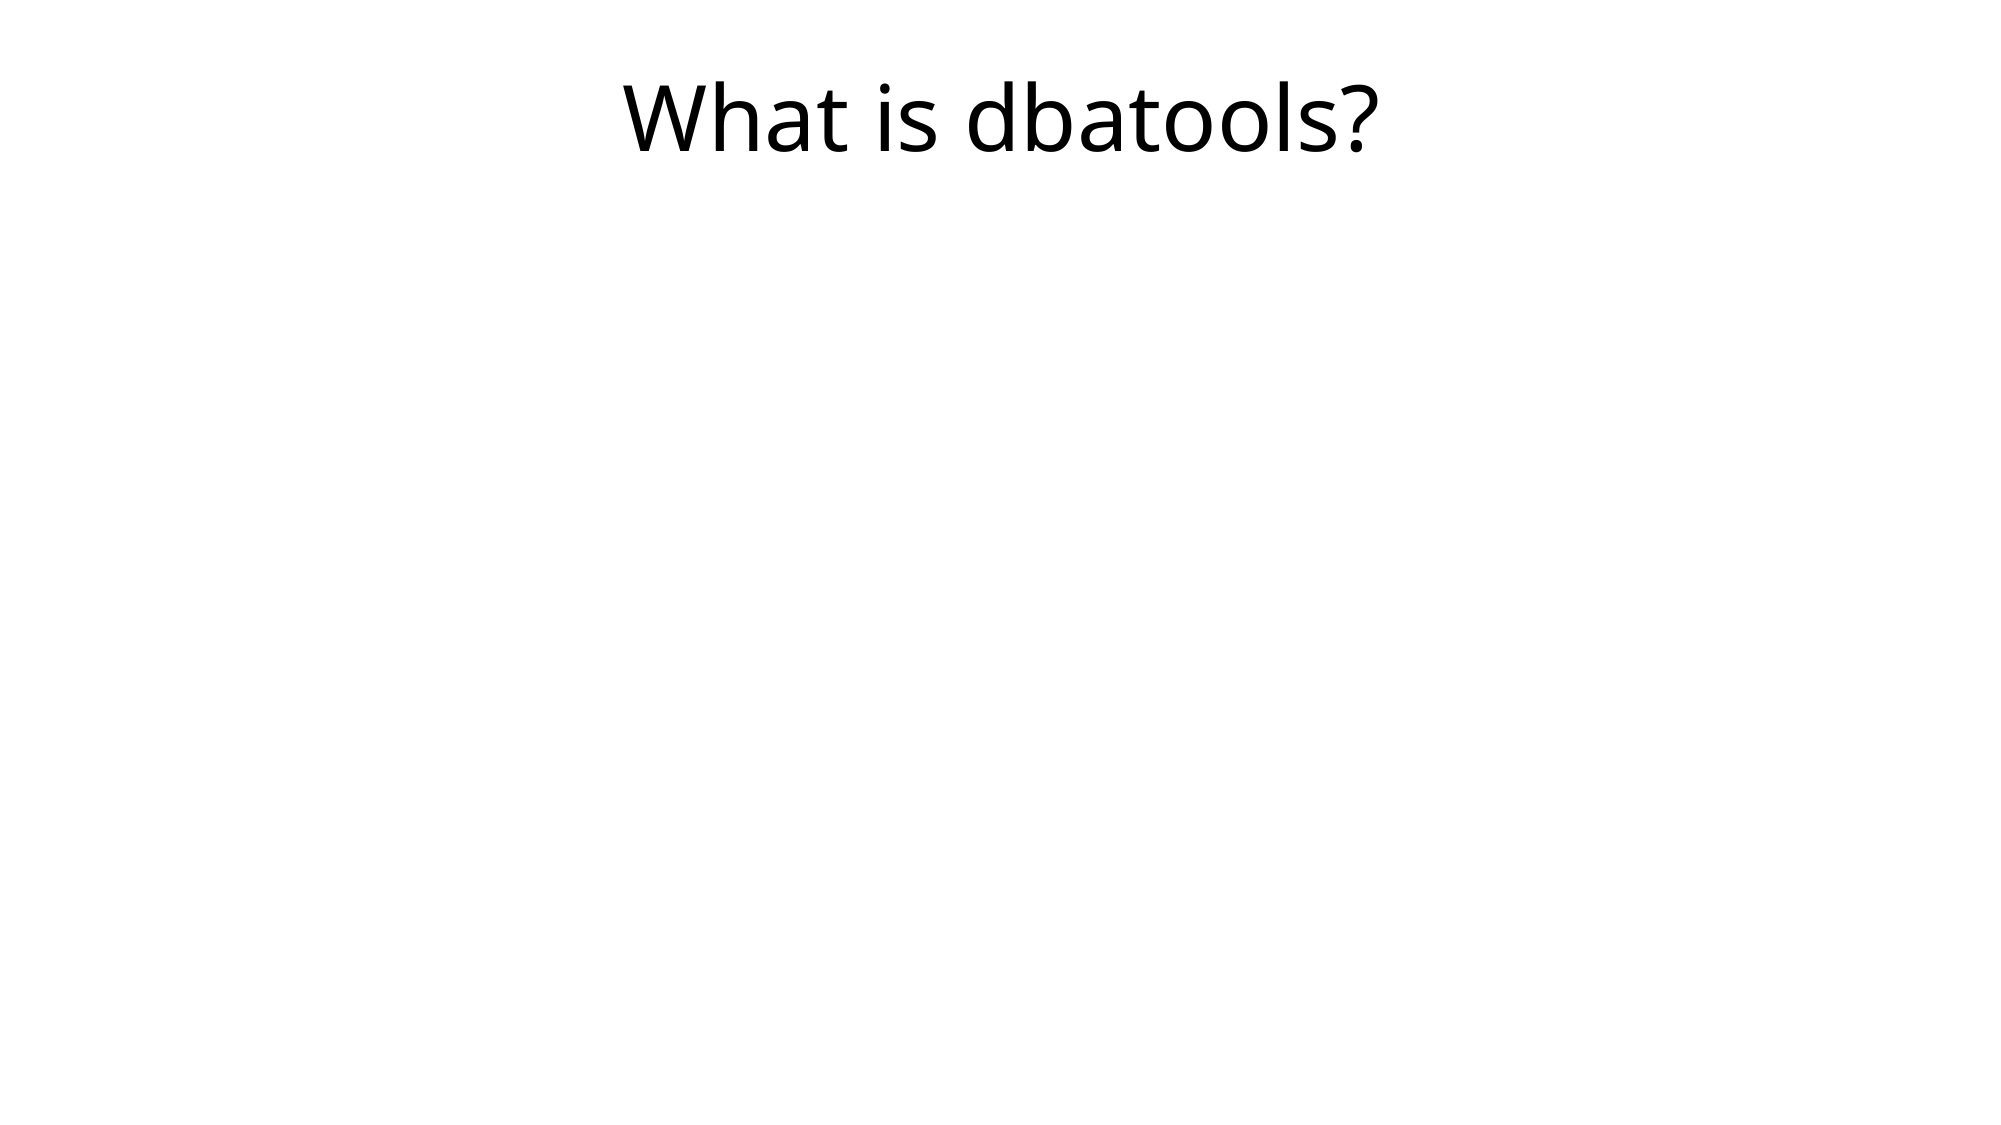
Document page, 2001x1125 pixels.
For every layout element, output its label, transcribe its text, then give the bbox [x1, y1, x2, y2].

title What is dbatools? [70, 54, 1957, 189]
